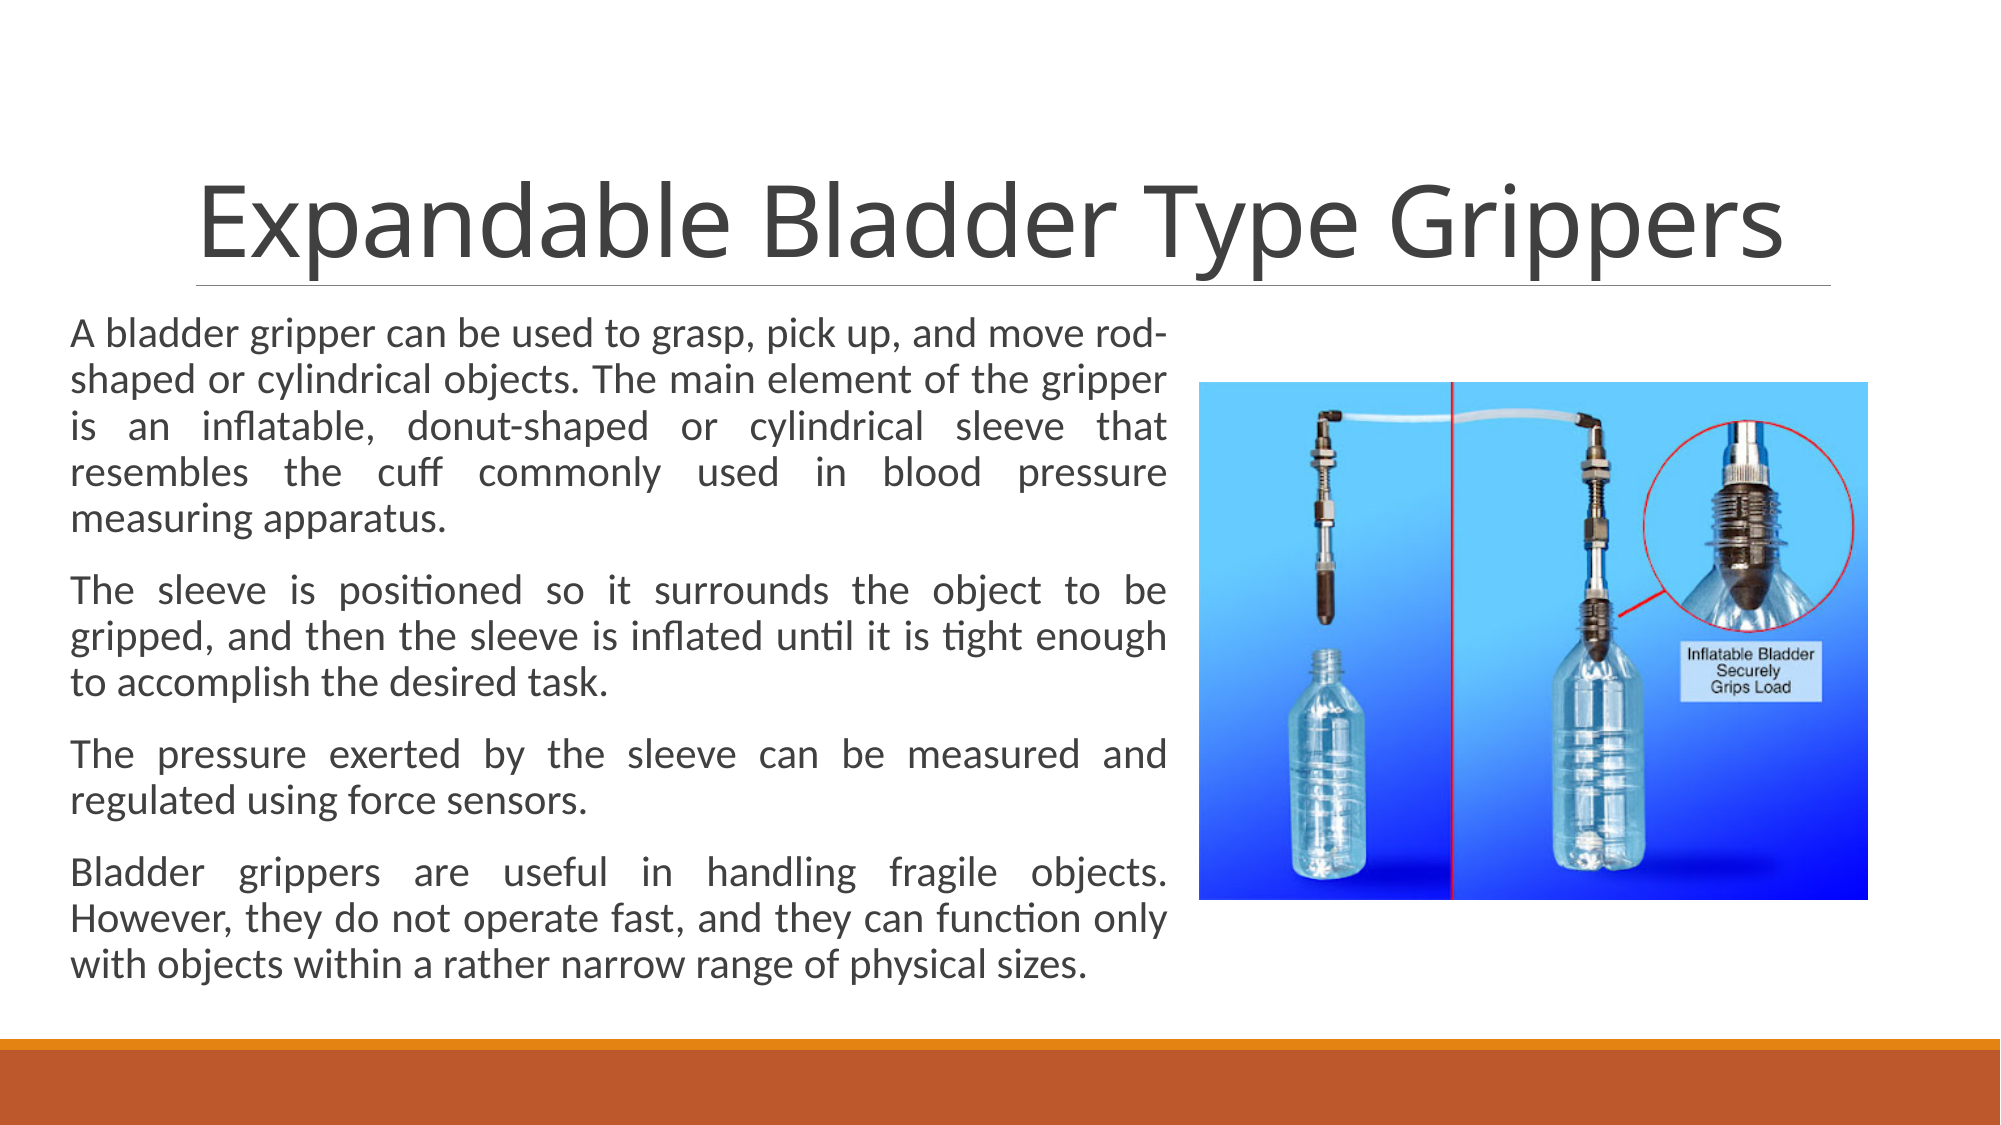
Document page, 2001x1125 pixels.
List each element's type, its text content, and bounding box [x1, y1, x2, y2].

list A bladder gripper can be used to grasp, pick up, and move rod-shaped or cylindrical objects. The main element of the gripper is an inflatable, donut-shaped or cylindrical sleeve that resembles the cuff commonly used in blood pressure measuring apparatus. The sleeve is positioned so it surrounds the object to be gripped, and then the sleeve is inflated until it is tight enough to accomplish the desired task. The pressure exerted by the sleeve can be measured and regulated using force sensors. Bladder grippers are useful in handling fragile objects. However, they do not operate fast, and they can function only with objects within a rather narrow range of physical sizes. [56, 302, 1169, 1032]
picture [1198, 382, 1868, 900]
title Expandable Bladder Type Grippers [180, 47, 1830, 285]
